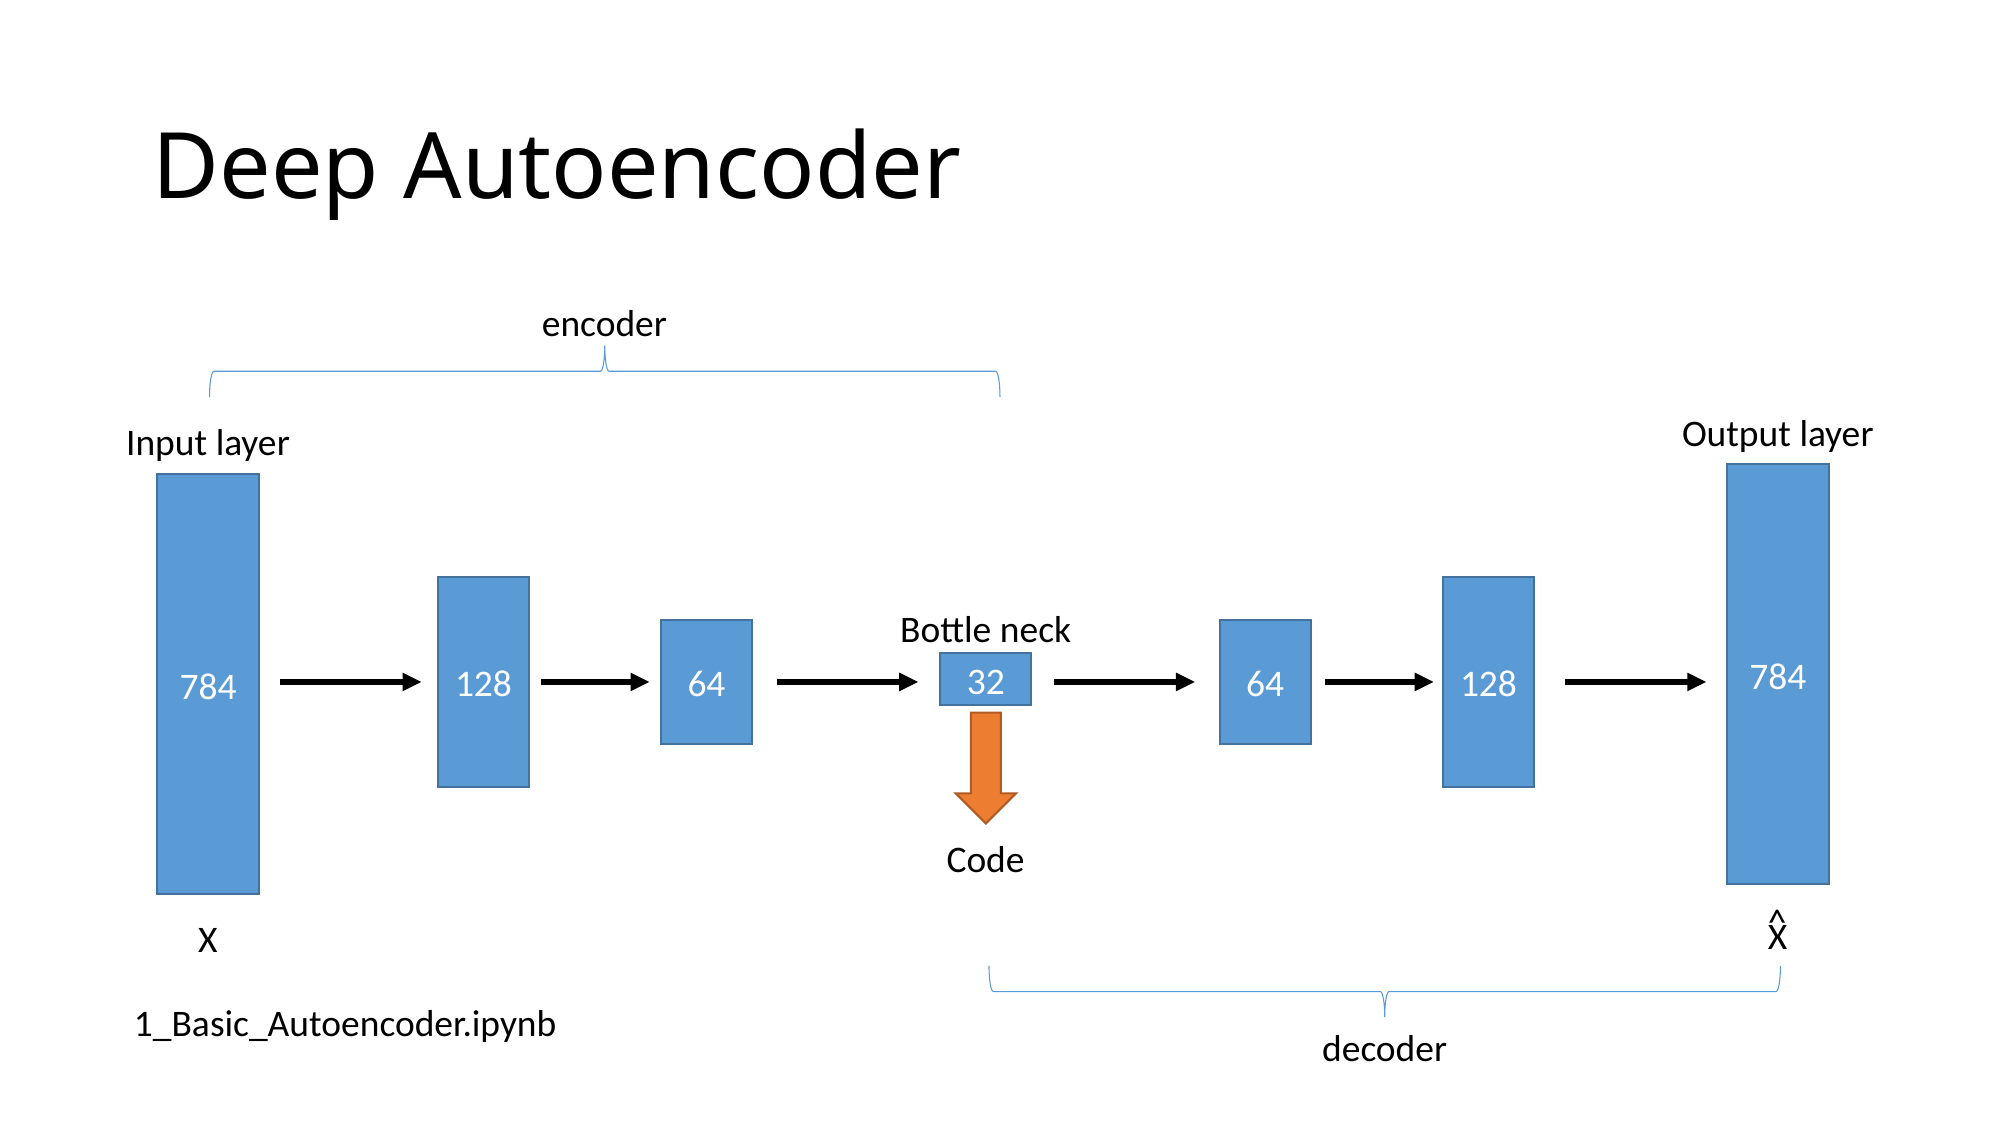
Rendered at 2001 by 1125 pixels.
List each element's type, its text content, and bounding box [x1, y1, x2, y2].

text_box [988, 965, 1781, 1016]
title Deep Autoencoder [137, 59, 1863, 278]
text_box decoder [1306, 1016, 1463, 1078]
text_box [109, 401, 1890, 958]
text_box [208, 353, 1001, 397]
text_box encoder [526, 291, 683, 353]
text_box 1_Basic_Autoencoder.ipynb [119, 991, 572, 1052]
